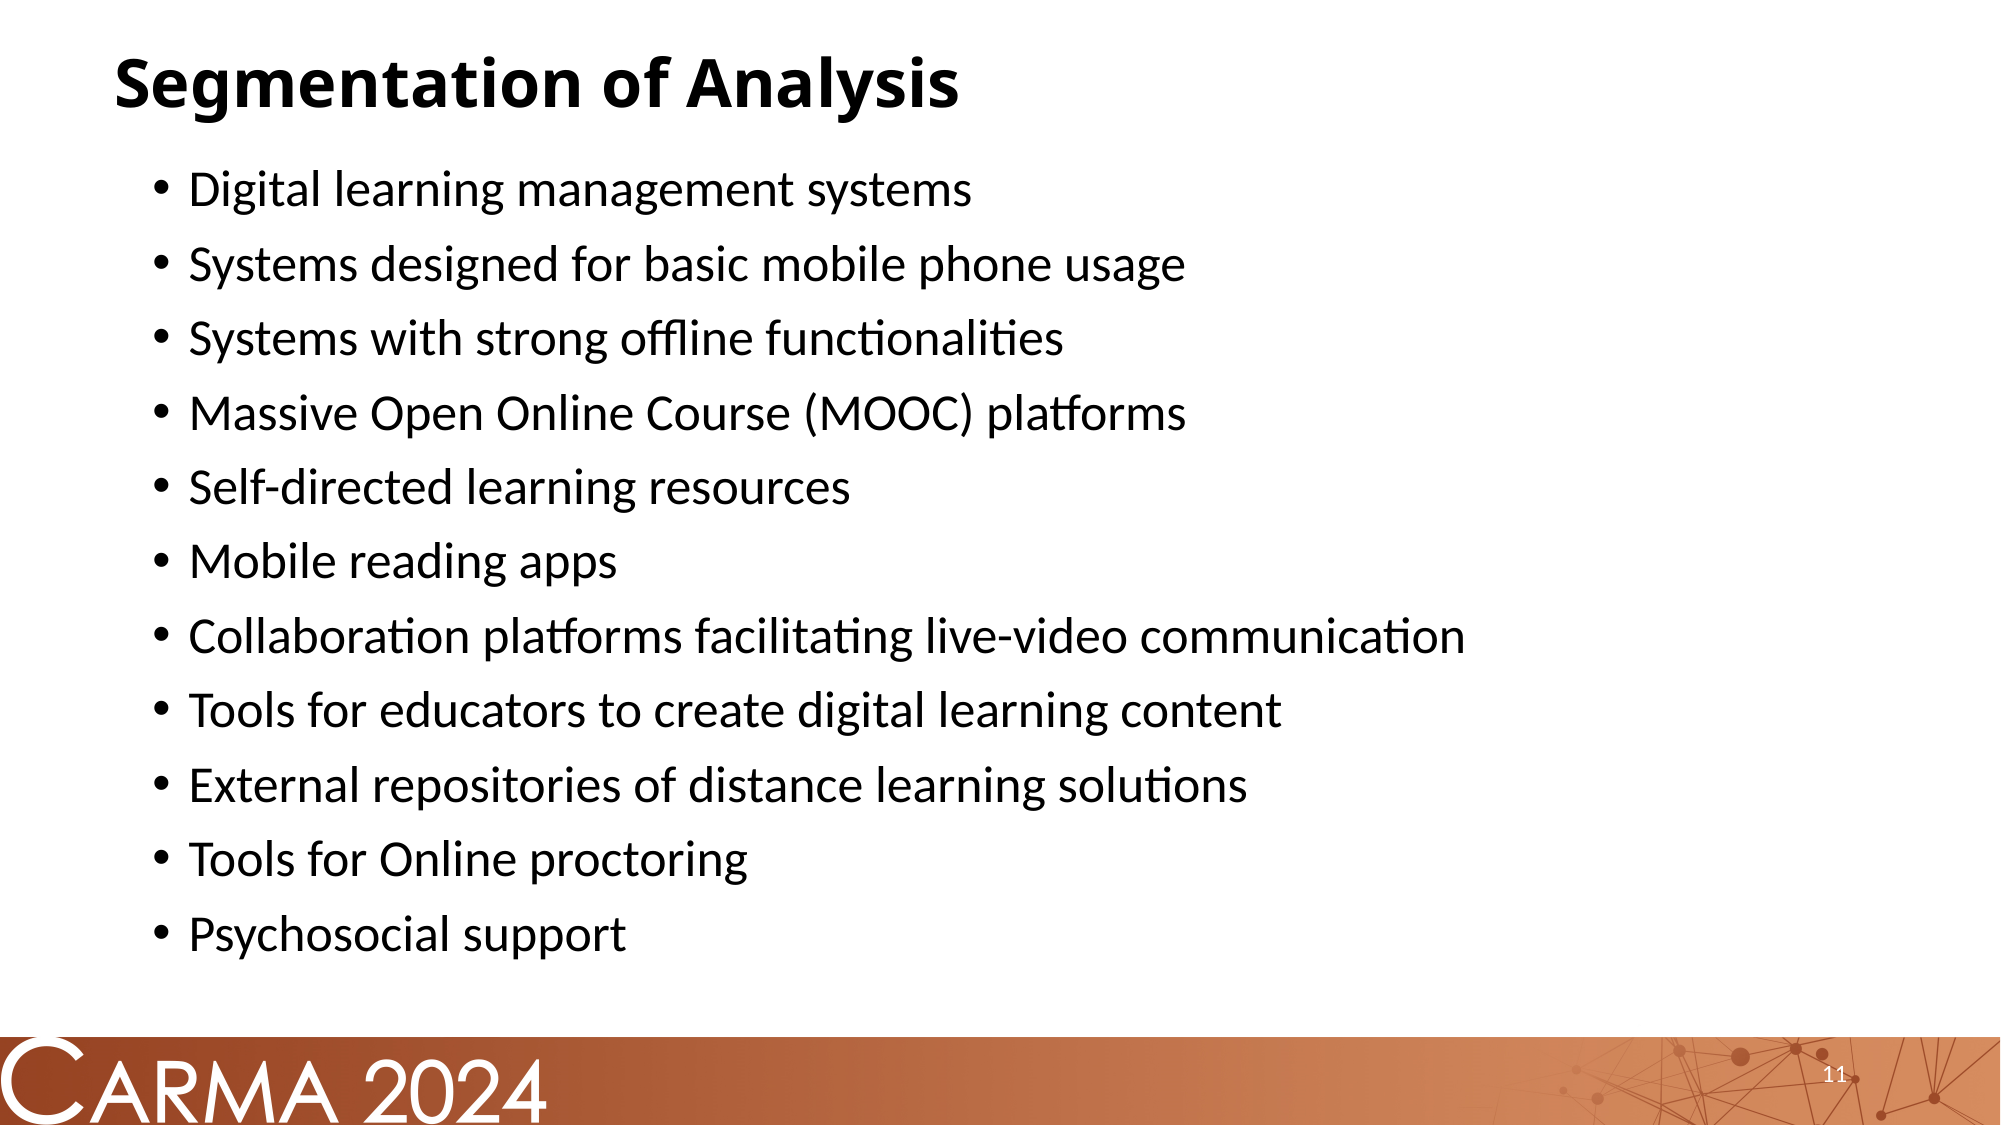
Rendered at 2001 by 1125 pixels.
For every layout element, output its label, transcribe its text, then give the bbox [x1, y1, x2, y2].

title Segmentation of Analysis [99, 22, 1825, 150]
picture [0, 0, 2001, 1125]
list Digital learning management systems Systems designed for basic mobile phone usage Systems with strong offline functionalities Massive Open Online Course (MOOC) platforms Self-directed learning resources Mobile reading apps Collaboration platforms facilitating live-video communication Tools for educators to create digital learning content External repositories of distance learning solutions Tools for Online proctoring Psychosocial support [137, 154, 1863, 971]
slide_number 11 [1412, 1042, 1863, 1103]
